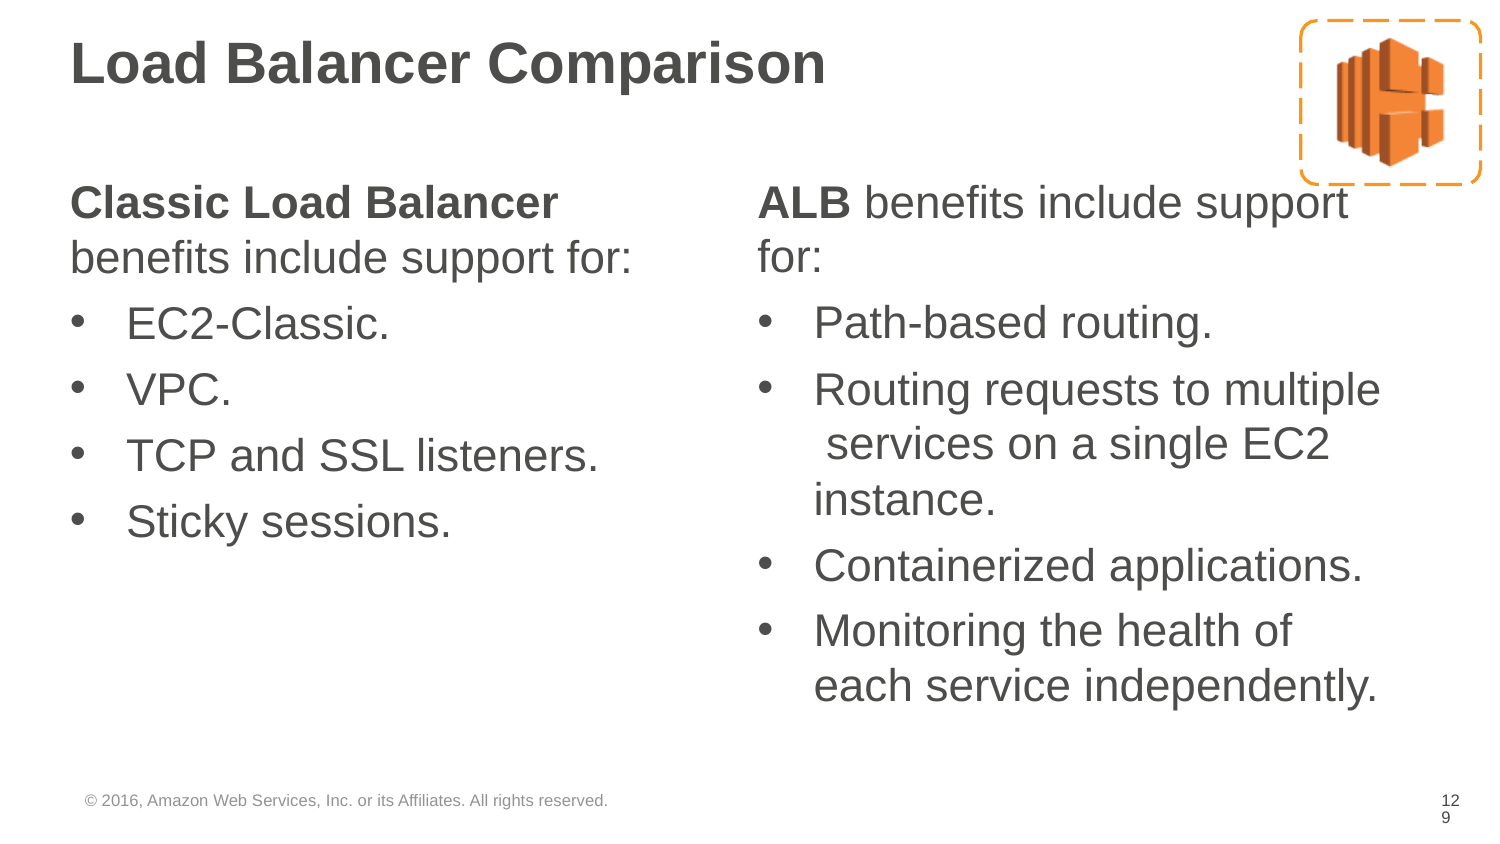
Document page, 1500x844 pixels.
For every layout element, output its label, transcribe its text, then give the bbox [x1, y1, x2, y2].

text_box ALB benefits include support for: Path-based routing. Routing requests to multiple services on a single EC2 instance. Containerized applications. Monitoring the health of each service independently. [755, 170, 1384, 712]
text_box Classic Load Balancer benefits include support for: EC2-Classic. VPC. TCP and SSL listeners. Sticky sessions. [67, 170, 636, 547]
footer © 2016, Amazon Web Services, Inc. or its Affiliates. All rights reserved. [82, 789, 613, 844]
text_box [1300, 20, 1481, 185]
title Load Balancer Comparison [68, 22, 831, 166]
slide_number ‹#› [1426, 789, 1467, 844]
